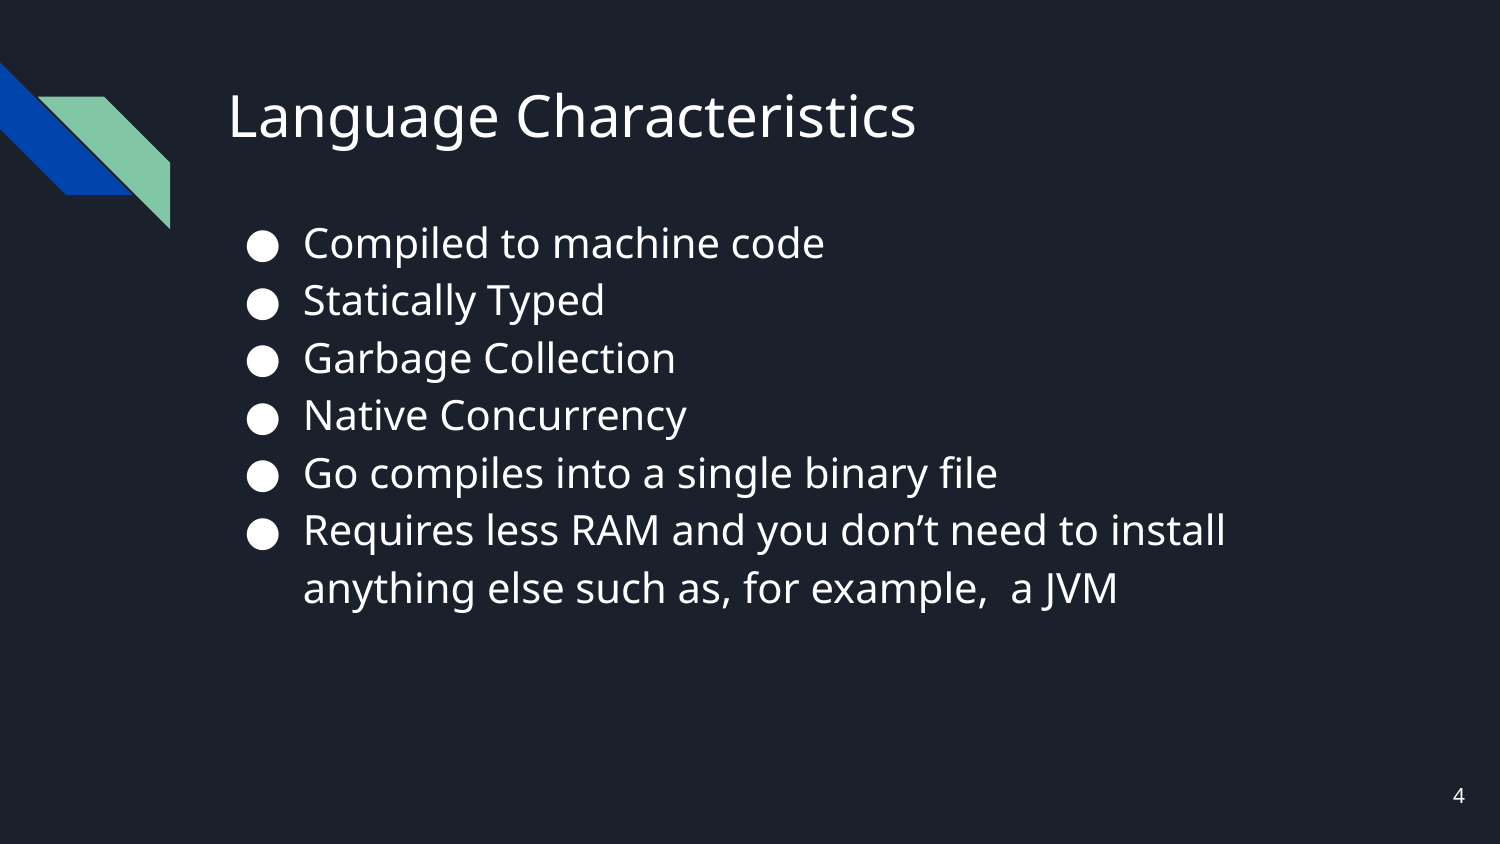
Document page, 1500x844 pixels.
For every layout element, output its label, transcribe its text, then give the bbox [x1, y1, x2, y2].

slide_number 4 [1389, 764, 1480, 830]
list Compiled to machine code Statically Typed Garbage Collection Native Concurrency Go compiles into a single binary file Requires less RAM and you don’t need to install anything else such as, for example, a JVM [212, 194, 1368, 672]
title Language Characteristics [212, 64, 1368, 194]
